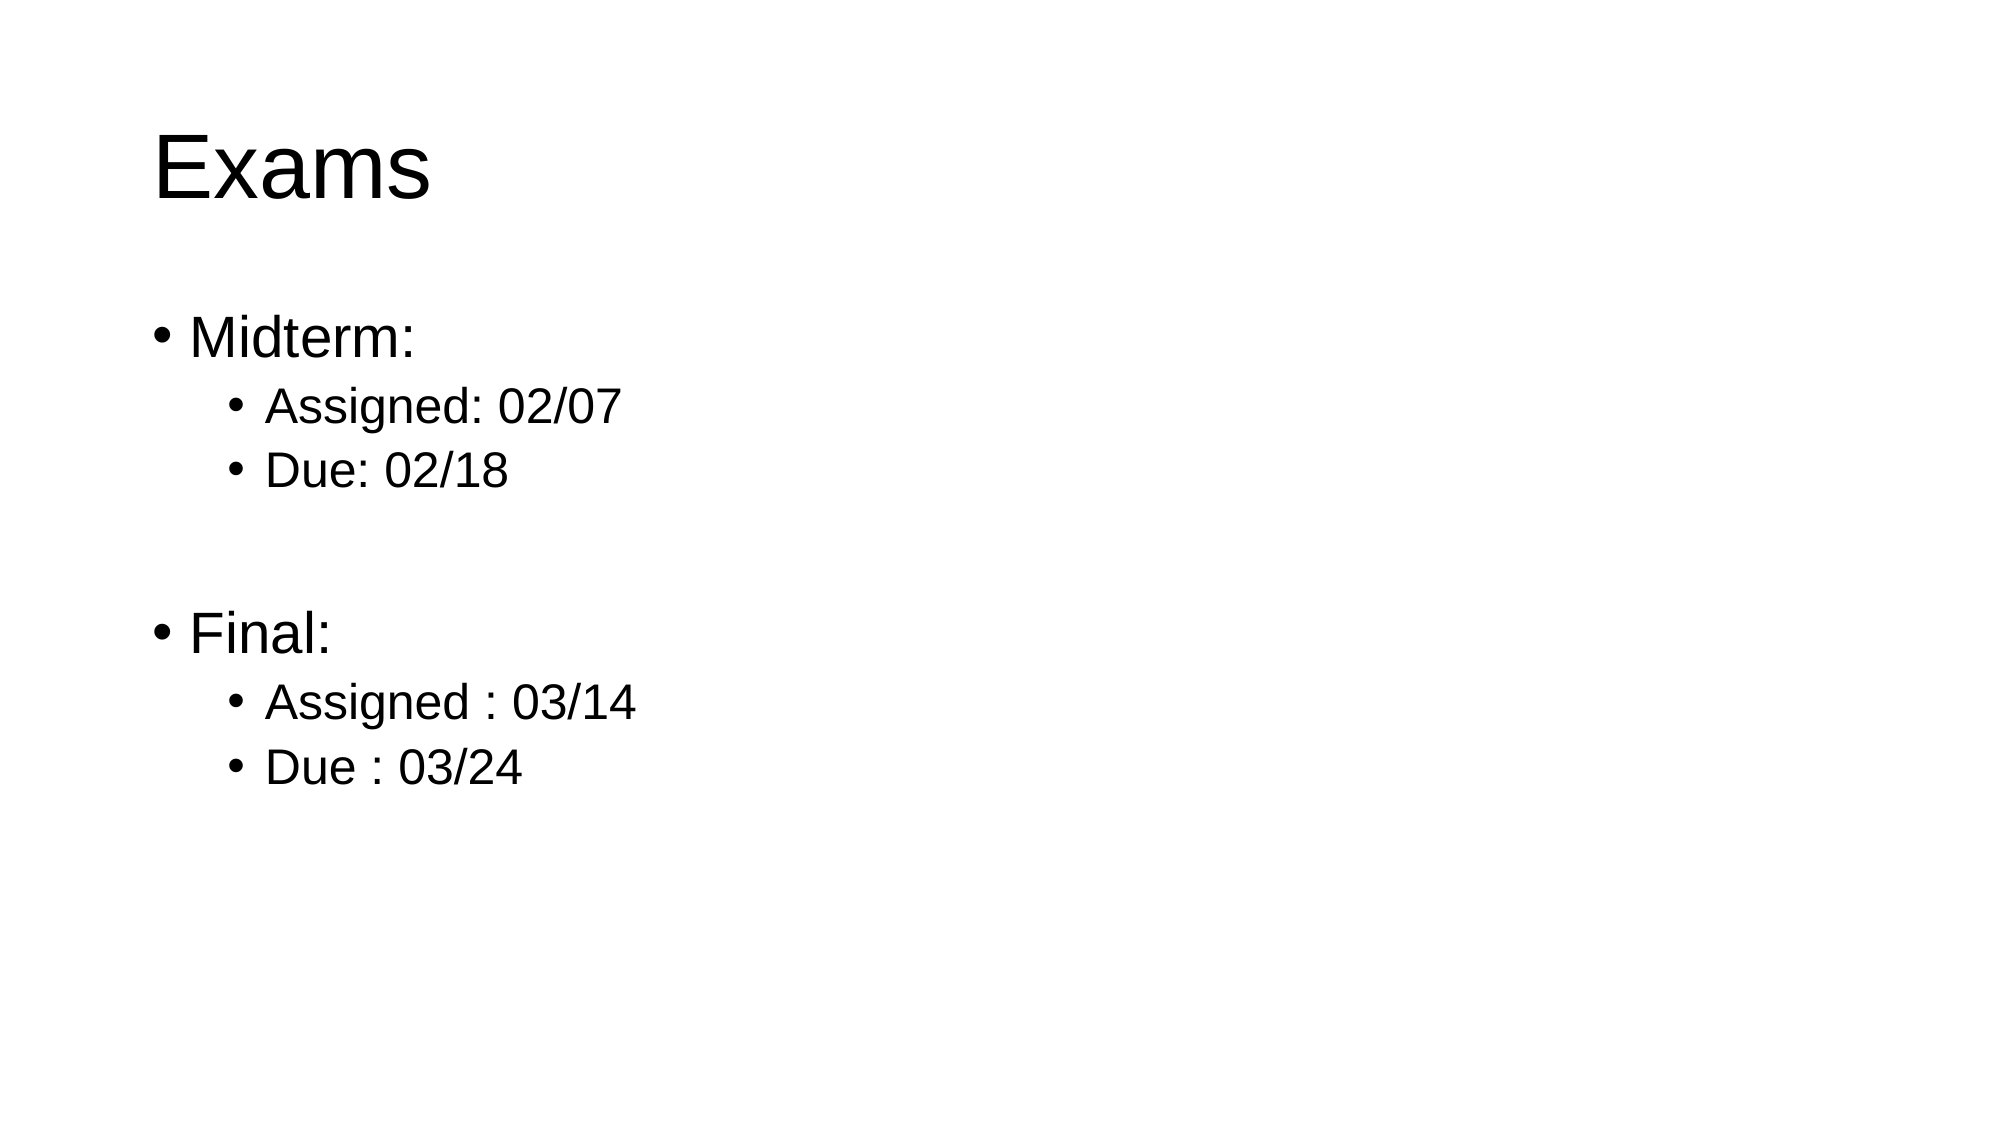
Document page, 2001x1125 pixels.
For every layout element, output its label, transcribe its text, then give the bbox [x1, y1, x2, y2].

list Midterm: Assigned: 02/07 Due: 02/18 Final: Assigned : 03/14 Due : 03/24 [137, 299, 1863, 1014]
title Exams [137, 59, 1863, 278]
